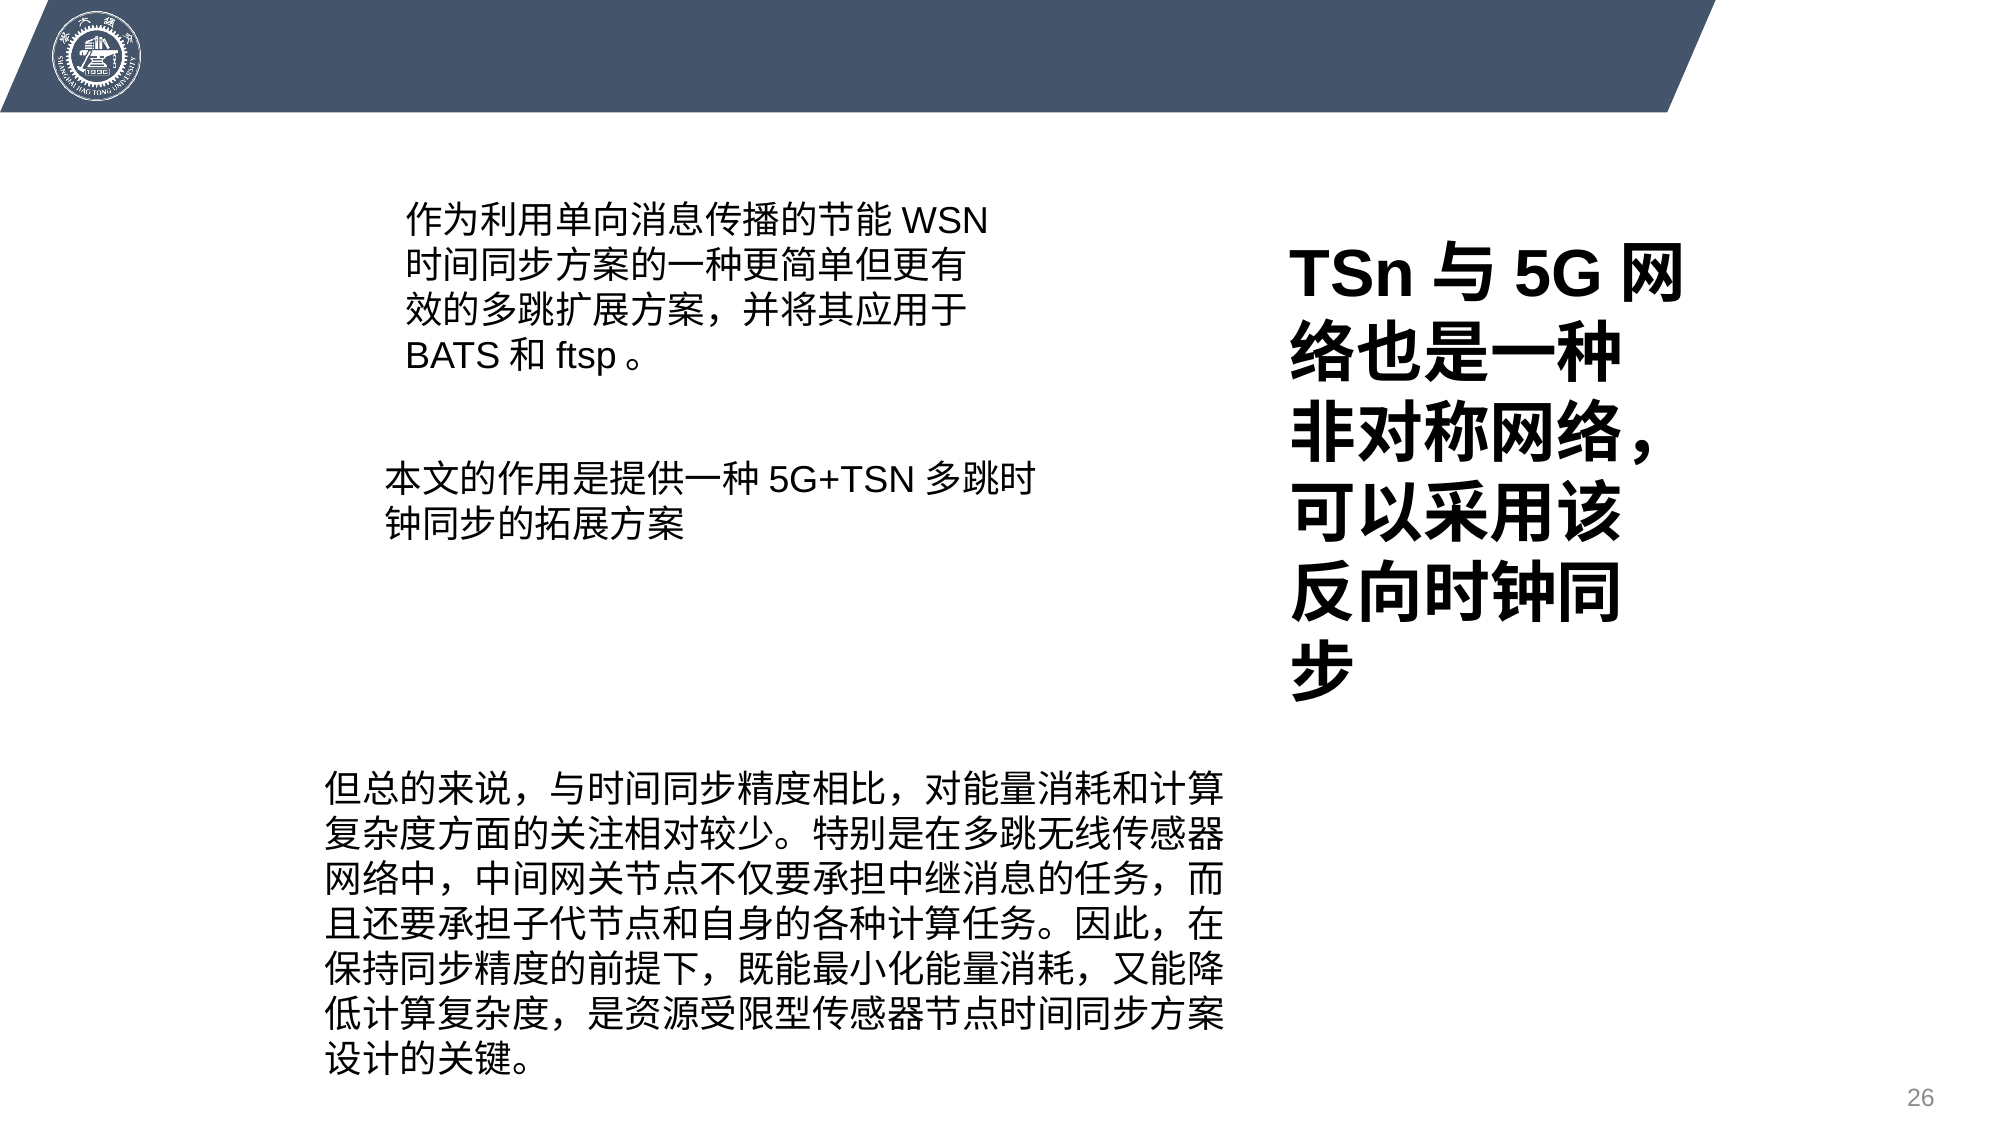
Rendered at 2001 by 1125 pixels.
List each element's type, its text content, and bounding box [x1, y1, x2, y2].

slide_number 26 [1779, 1068, 1950, 1125]
text_box 本文的作用是提供一种5G+TSN多跳时钟同步的拓展方案 [369, 447, 1079, 553]
text_box 作为利用单向消息传播的节能WSN时间同步方案的一种更简单但更有效的多跳扩展方案，并将其应用于BATS和ftsp。 [390, 188, 1019, 384]
text_box TSn与5G网络也是一种非对称网络，可以采用该反向时钟同步 [1274, 222, 1702, 717]
text_box 但总的来说，与时间同步精度相比，对能量消耗和计算复杂度方面的关注相对较少。特别是在多跳无线传感器网络中，中间网关节点不仅要承担中继消息的任务，而且还要承担子代节点和自身的各种计算任务。因此，在保持同步精度的前提下，既能最小化能量消耗，又能降低计算复杂度，是资源受限型传感器节点时间同步方案设计的关键。 [310, 757, 1275, 1088]
picture [52, 11, 141, 101]
